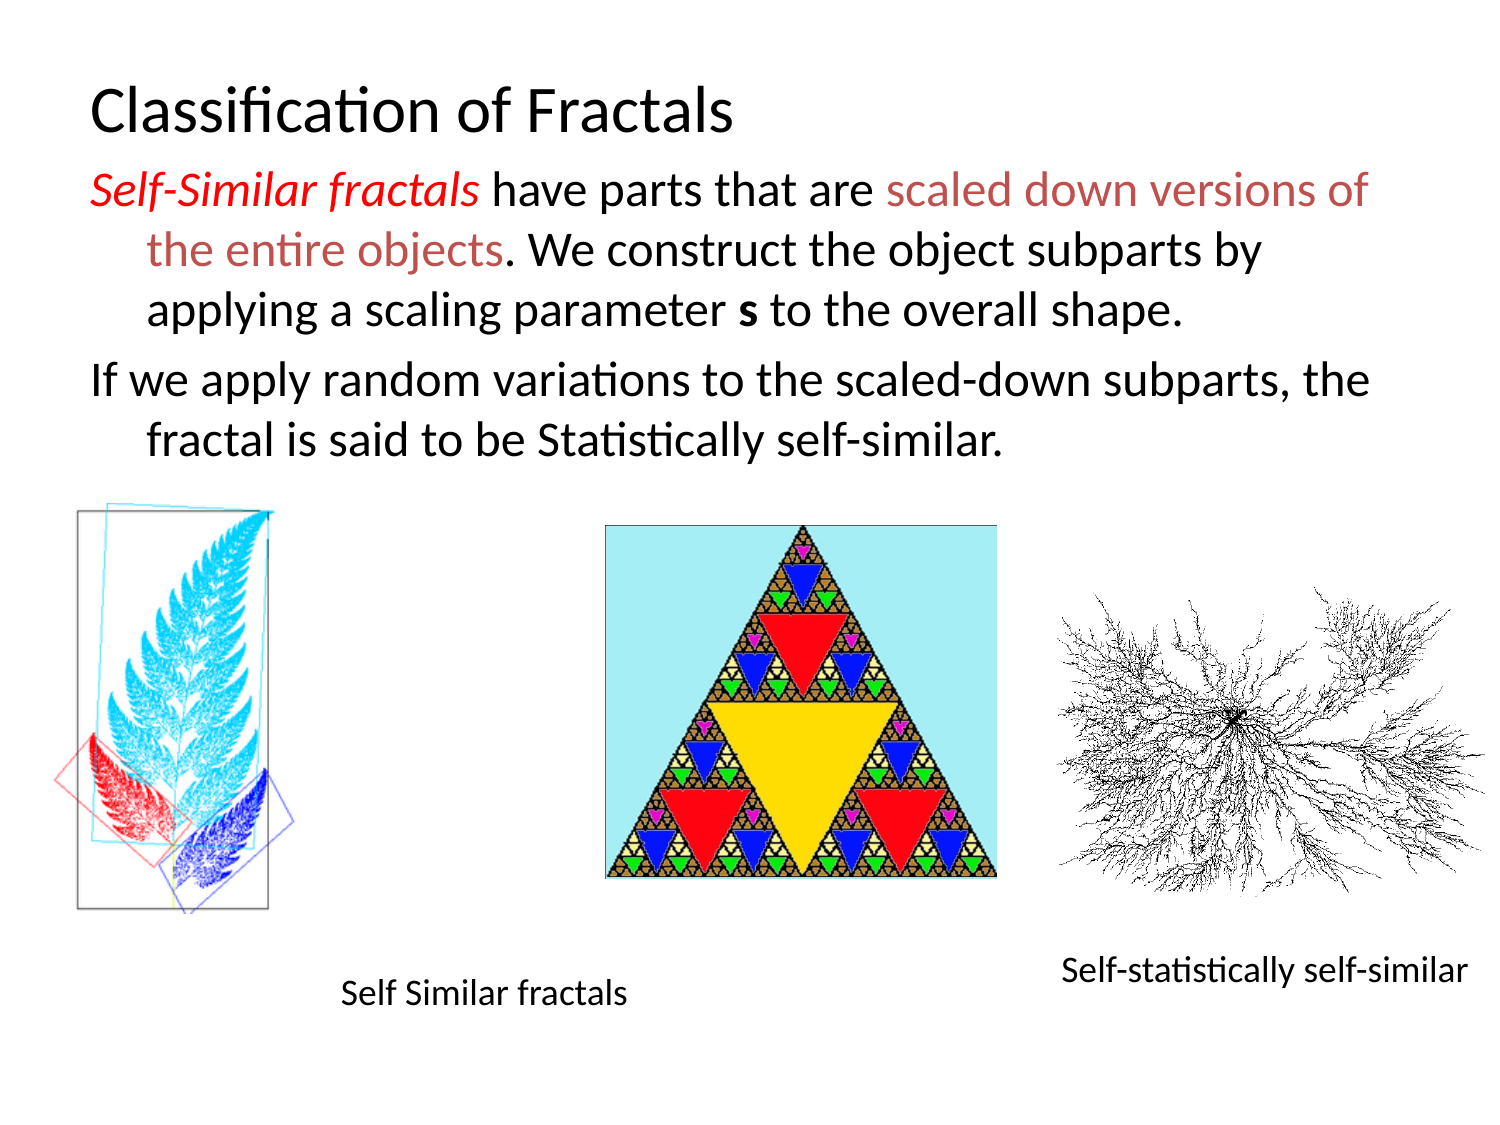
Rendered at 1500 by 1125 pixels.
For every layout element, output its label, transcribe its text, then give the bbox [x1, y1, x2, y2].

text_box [34, 503, 997, 1019]
text_box Self-statistically self-similar [1046, 937, 1493, 998]
list Classification of Fractals Self-Similar fractals have parts that are scaled down versions of the entire objects. We construct the object subparts by applying a scaling parameter s to the overall shape. If we apply random variations to the scaled-down subparts, the fractal is said to be Statistically self-similar. [75, 58, 1425, 1005]
picture [1042, 585, 1500, 901]
